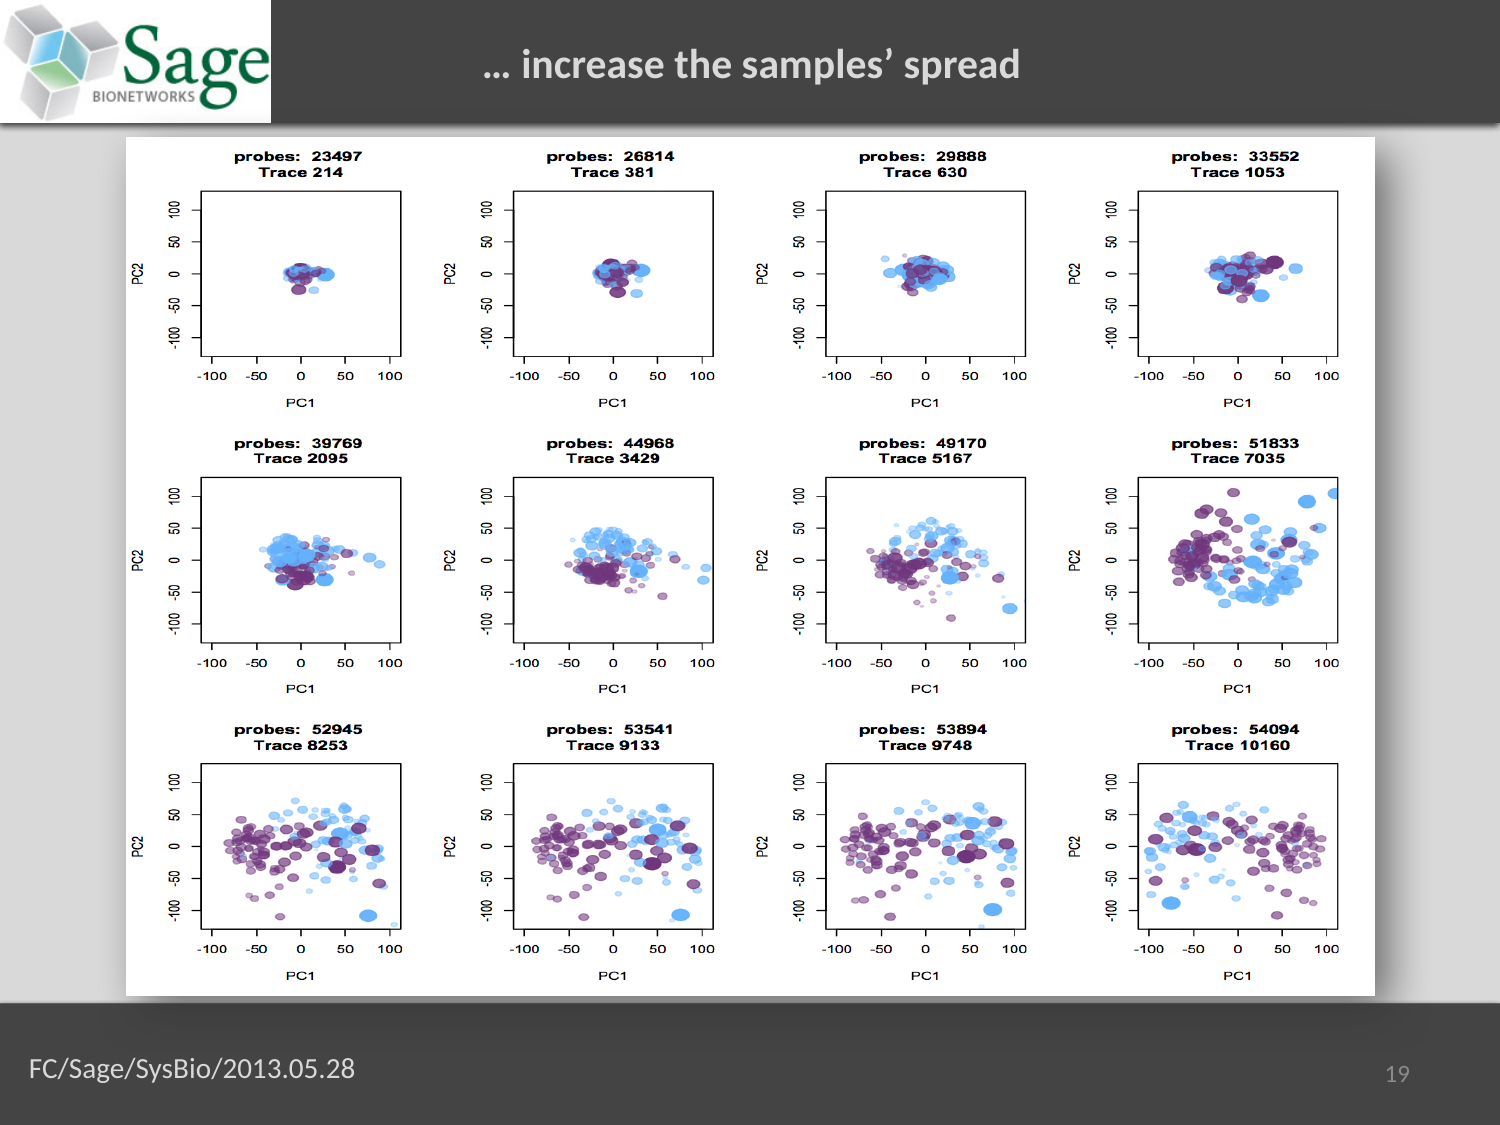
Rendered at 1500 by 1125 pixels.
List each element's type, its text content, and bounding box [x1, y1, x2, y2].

text_box … increase the samples’ spread [330, 29, 1173, 95]
picture [126, 136, 1375, 996]
slide_number 19 [1074, 1042, 1425, 1103]
picture [0, 0, 271, 123]
